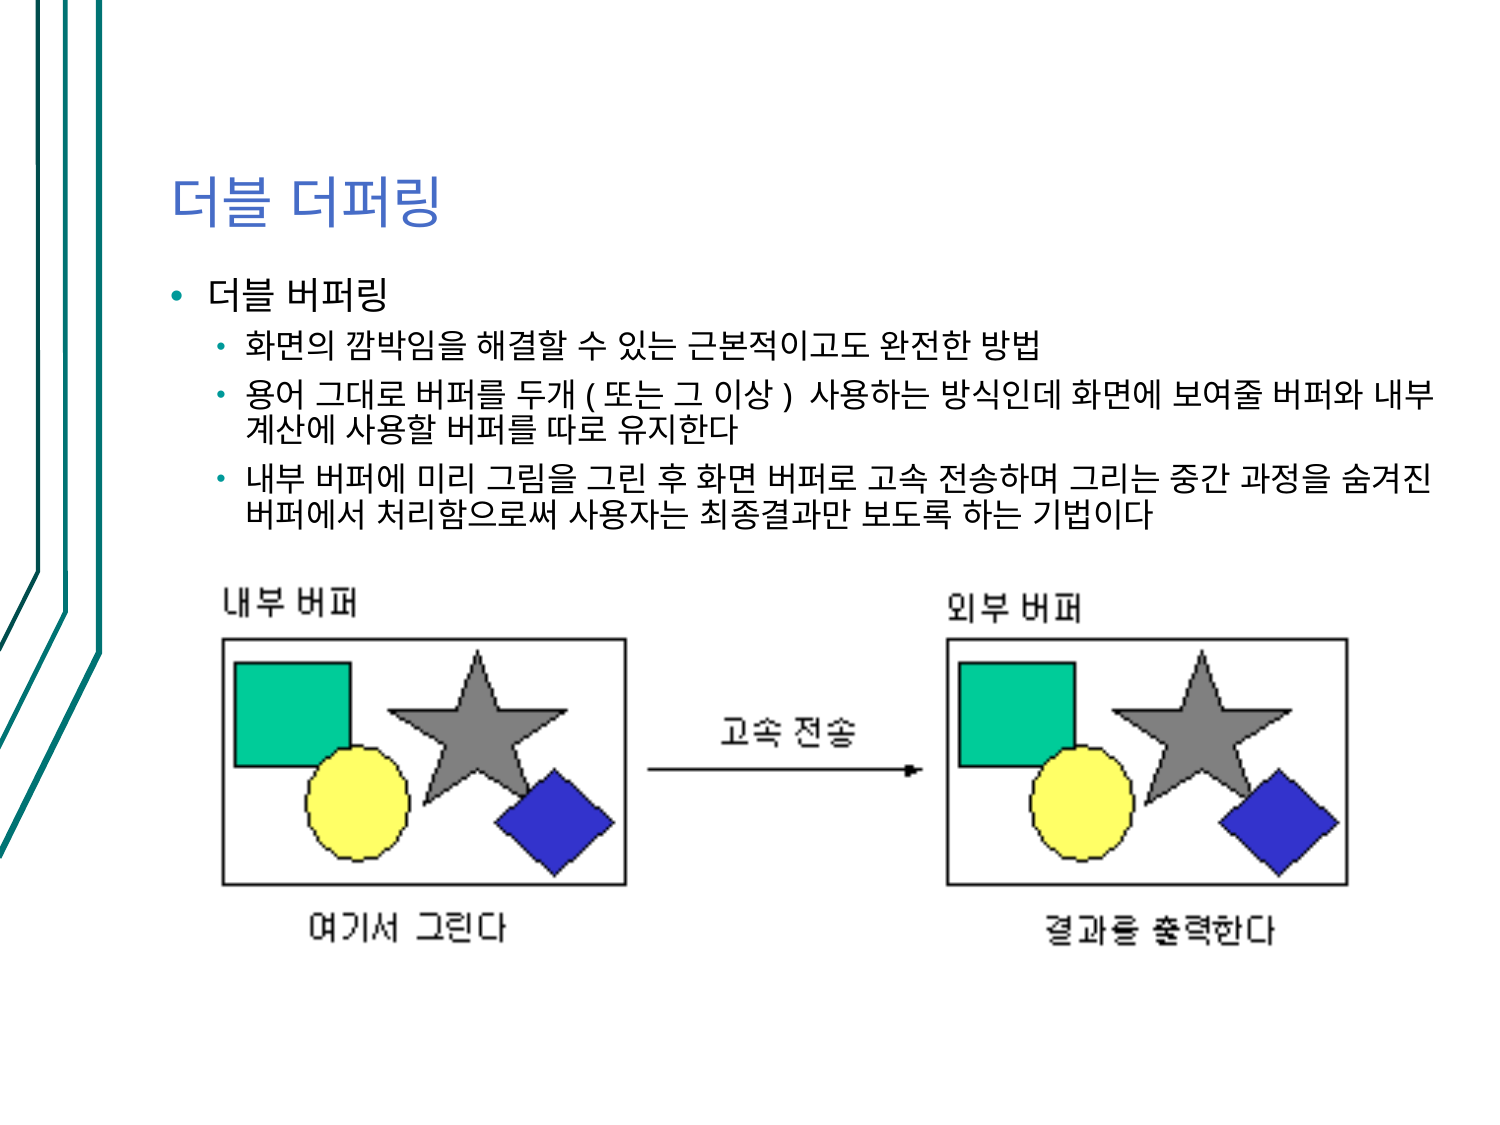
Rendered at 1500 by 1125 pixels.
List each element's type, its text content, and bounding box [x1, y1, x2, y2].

picture [205, 562, 1370, 965]
list 더블 버퍼링 화면의 깜박임을 해결할 수 있는 근본적이고도 완전한 방법 용어 그대로 버퍼를 두개(또는 그 이상) 사용하는 방식인데 화면에 보여줄 버퍼와 내부 계산에 사용할 버퍼를 따로 유지한다 내부 버퍼에 미리 그림을 그린 후 화면 버퍼로 고속 전송하며 그리는 중간 과정을 숨겨진 버퍼에서 처리함으로써 사용자는 최종결과만 보도록 하는 기법이다 [150, 267, 1500, 1012]
title 더블 더퍼링 [150, 45, 1425, 246]
